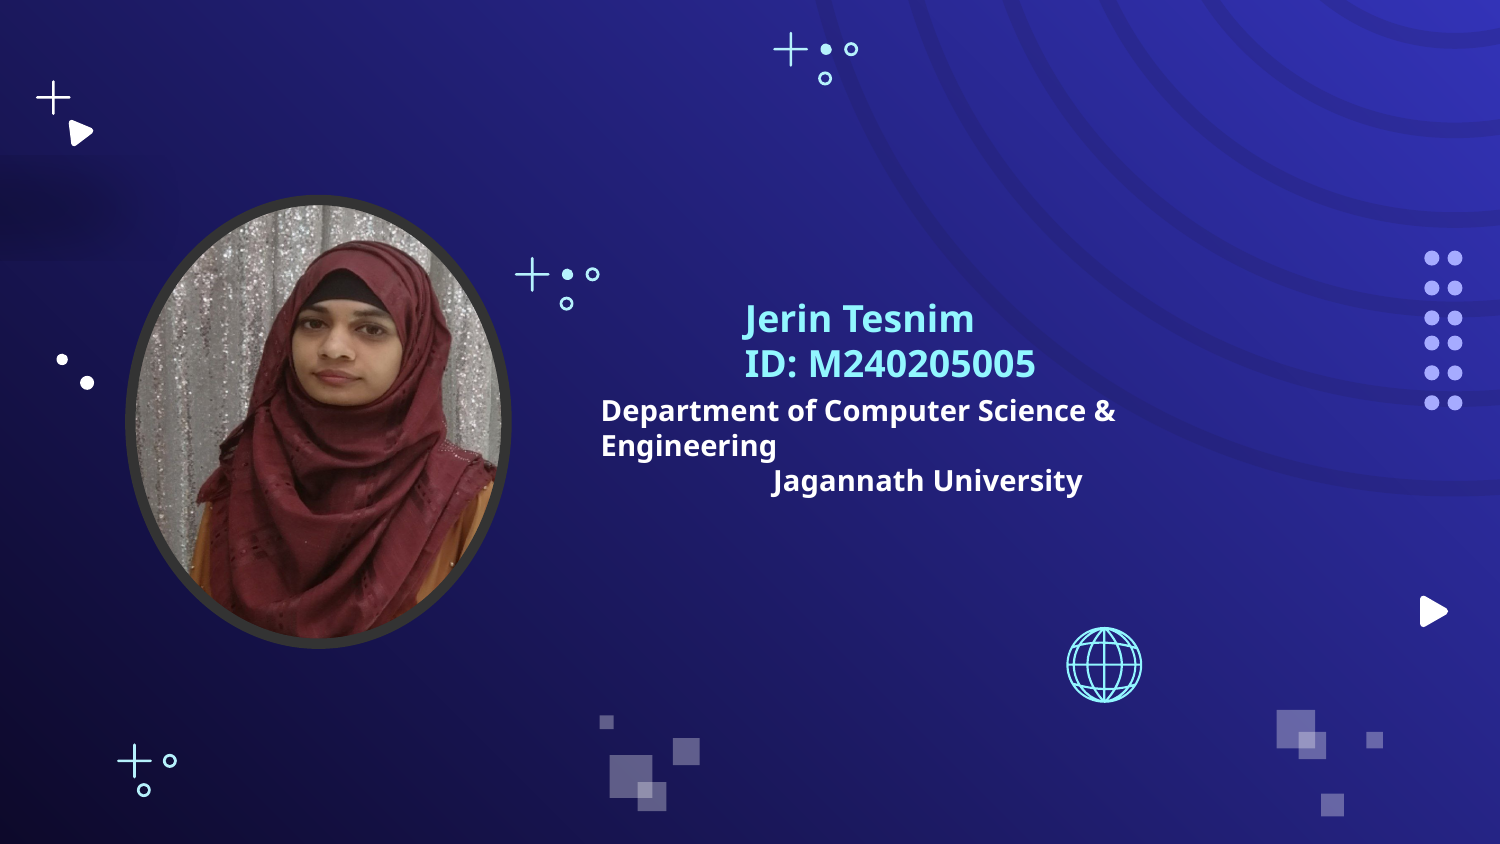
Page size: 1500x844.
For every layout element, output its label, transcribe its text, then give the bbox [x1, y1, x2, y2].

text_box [514, 256, 600, 311]
title Jerin Tesnim ID: M240205005 [729, 298, 1500, 382]
text_box [1066, 626, 1143, 703]
subtitle Department of Computer Science & Engineering Jagannath University [585, 394, 1314, 530]
picture [130, 199, 507, 644]
